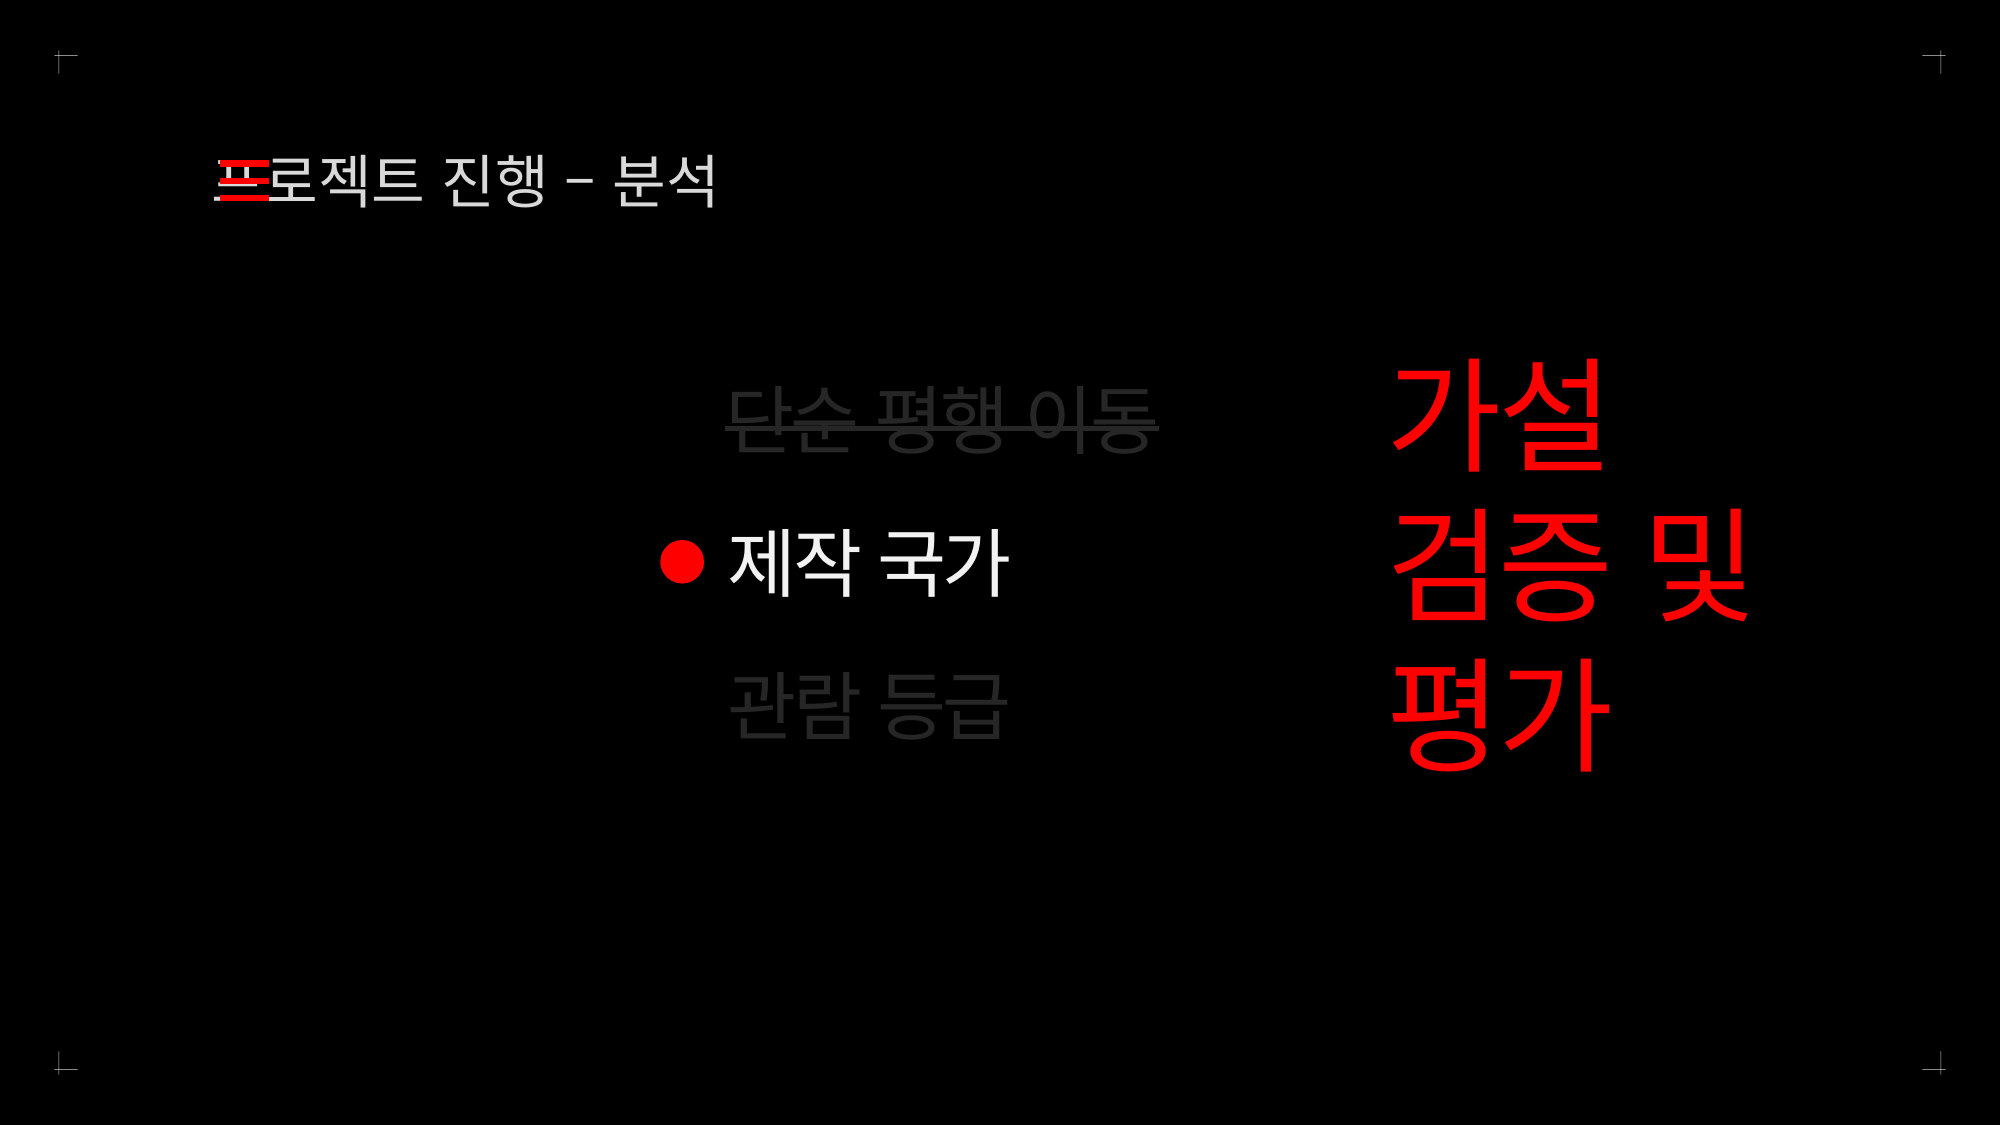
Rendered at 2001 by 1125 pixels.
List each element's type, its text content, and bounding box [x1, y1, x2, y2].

text_box 제작 국가 [712, 509, 1027, 615]
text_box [54, 50, 78, 74]
text_box 단순 평행 이동 [710, 366, 1174, 472]
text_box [1922, 1051, 1946, 1075]
text_box 관람 등급 [712, 652, 1027, 758]
text_box 가설 검증 및 평가 [1371, 330, 1804, 795]
text_box [659, 538, 706, 585]
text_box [1922, 50, 1946, 74]
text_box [54, 1051, 78, 1075]
text_box 프로젝트 진행 – 분석 [196, 137, 735, 223]
